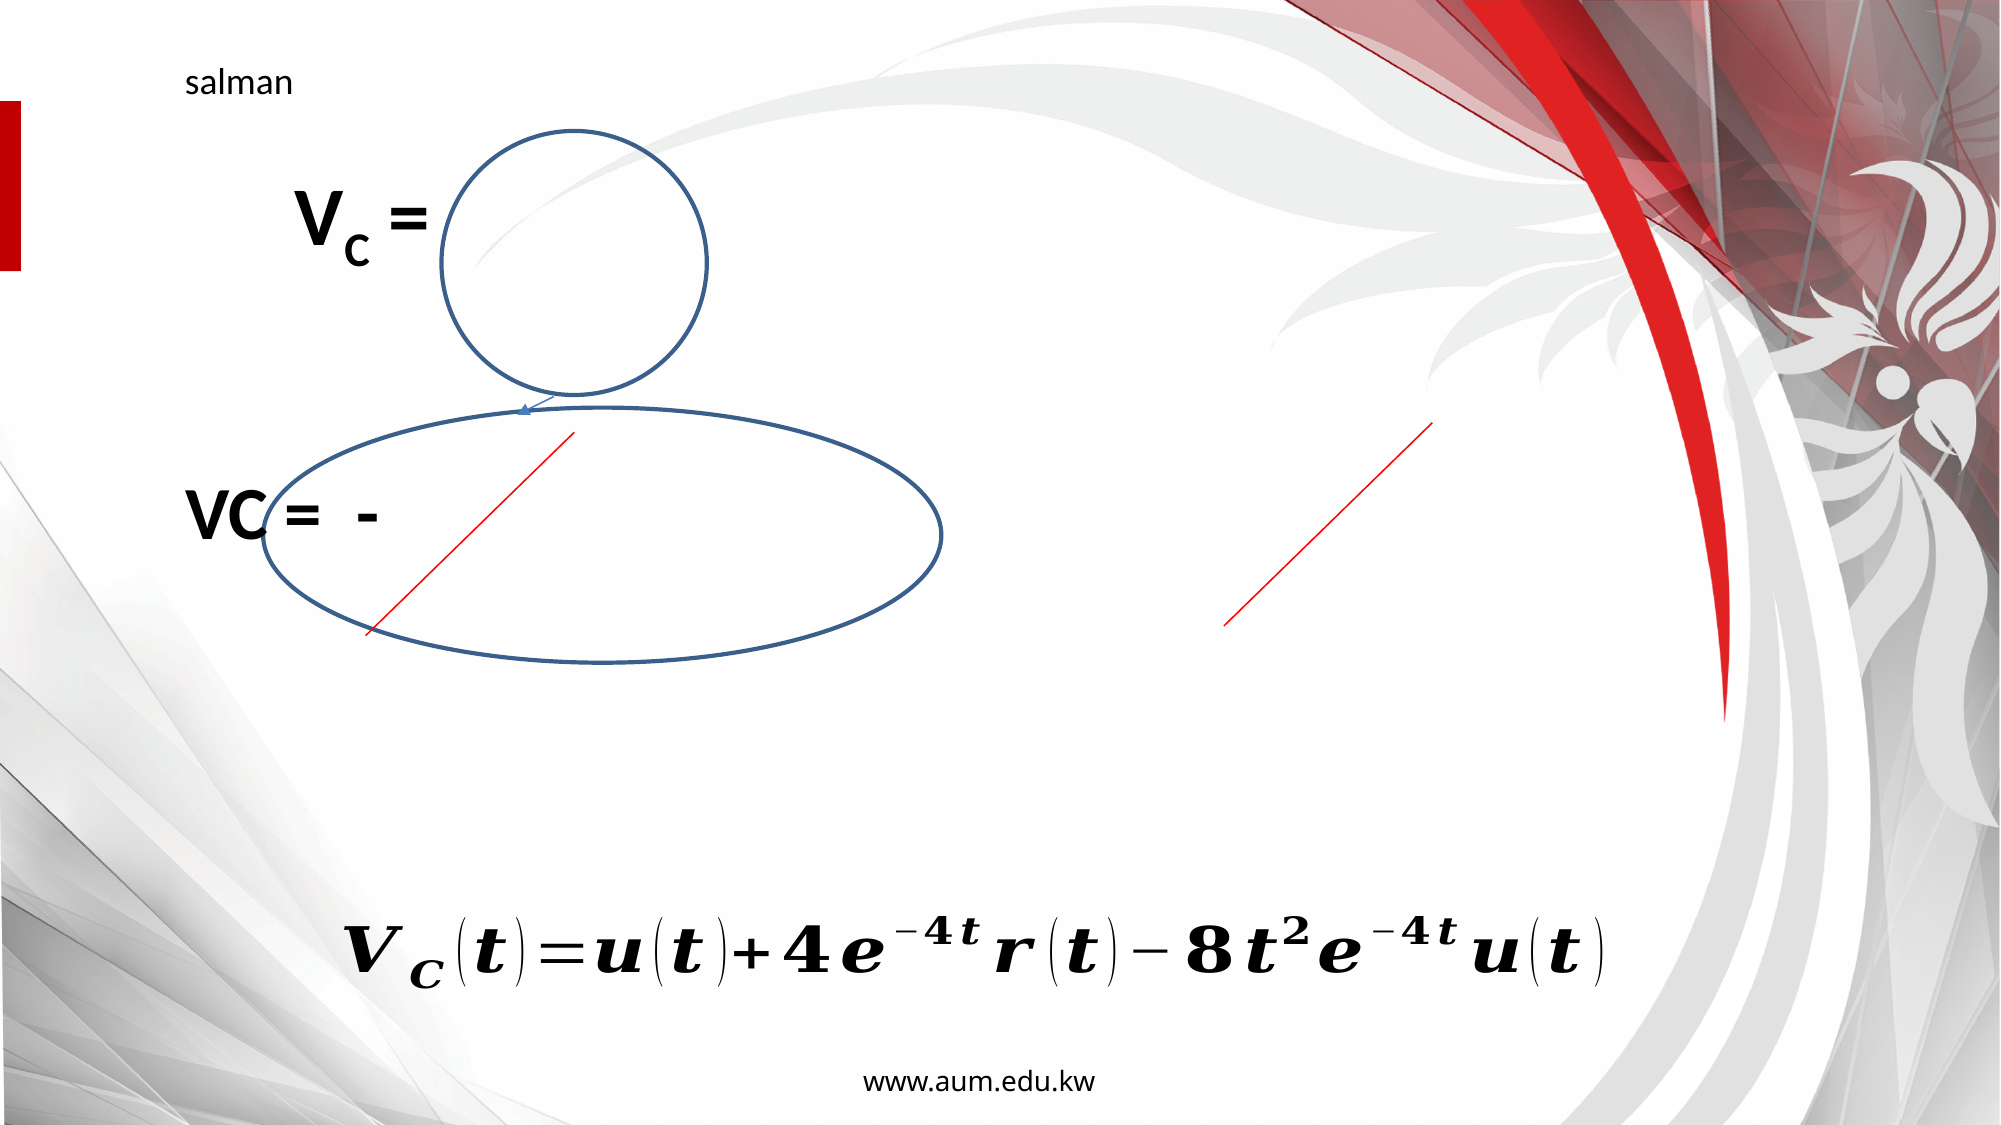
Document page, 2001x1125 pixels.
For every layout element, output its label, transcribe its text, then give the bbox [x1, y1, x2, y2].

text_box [516, 396, 554, 416]
picture [0, 0, 2000, 1125]
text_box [1223, 422, 1433, 627]
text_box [365, 432, 575, 636]
text_box [402, 405, 944, 665]
text_box [261, 443, 360, 627]
text_box [439, 128, 709, 398]
text_box salman [170, 49, 663, 110]
